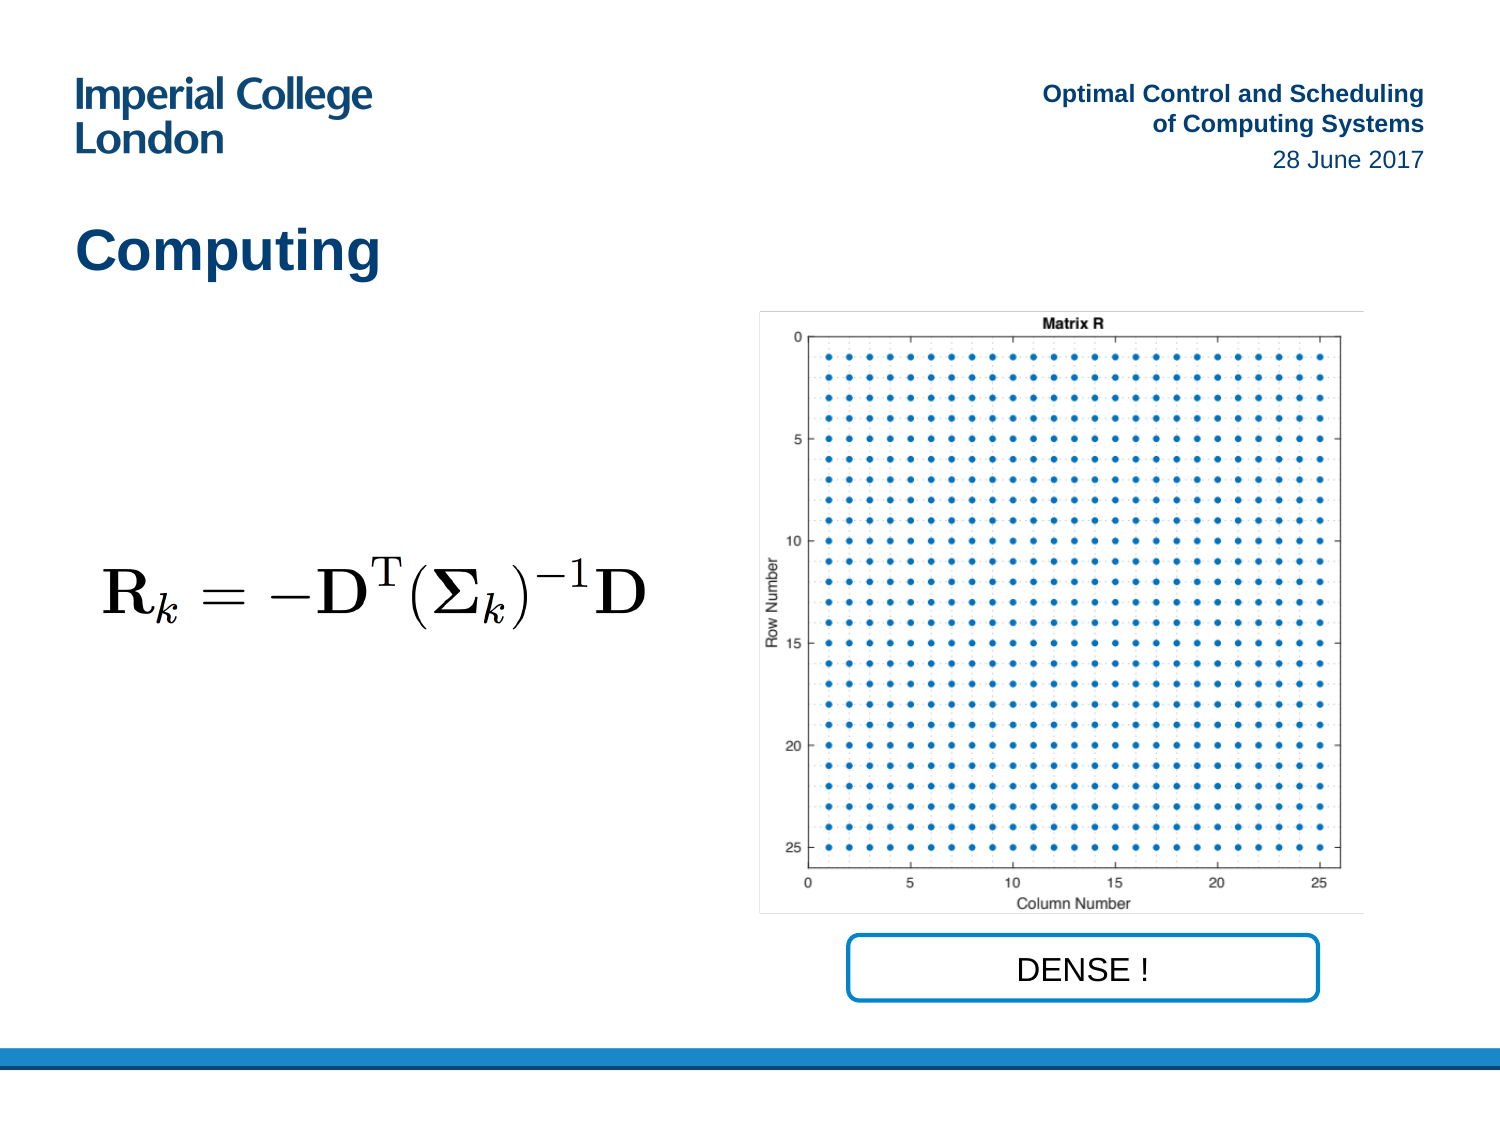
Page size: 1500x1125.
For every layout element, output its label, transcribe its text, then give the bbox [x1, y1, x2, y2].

text_box DENSE ! [846, 932, 1321, 1003]
picture [0, 0, 1500, 1125]
list 28 June 2017 [1163, 143, 1425, 186]
list Optimal Control and Scheduling of Computing Systems [1040, 77, 1425, 129]
